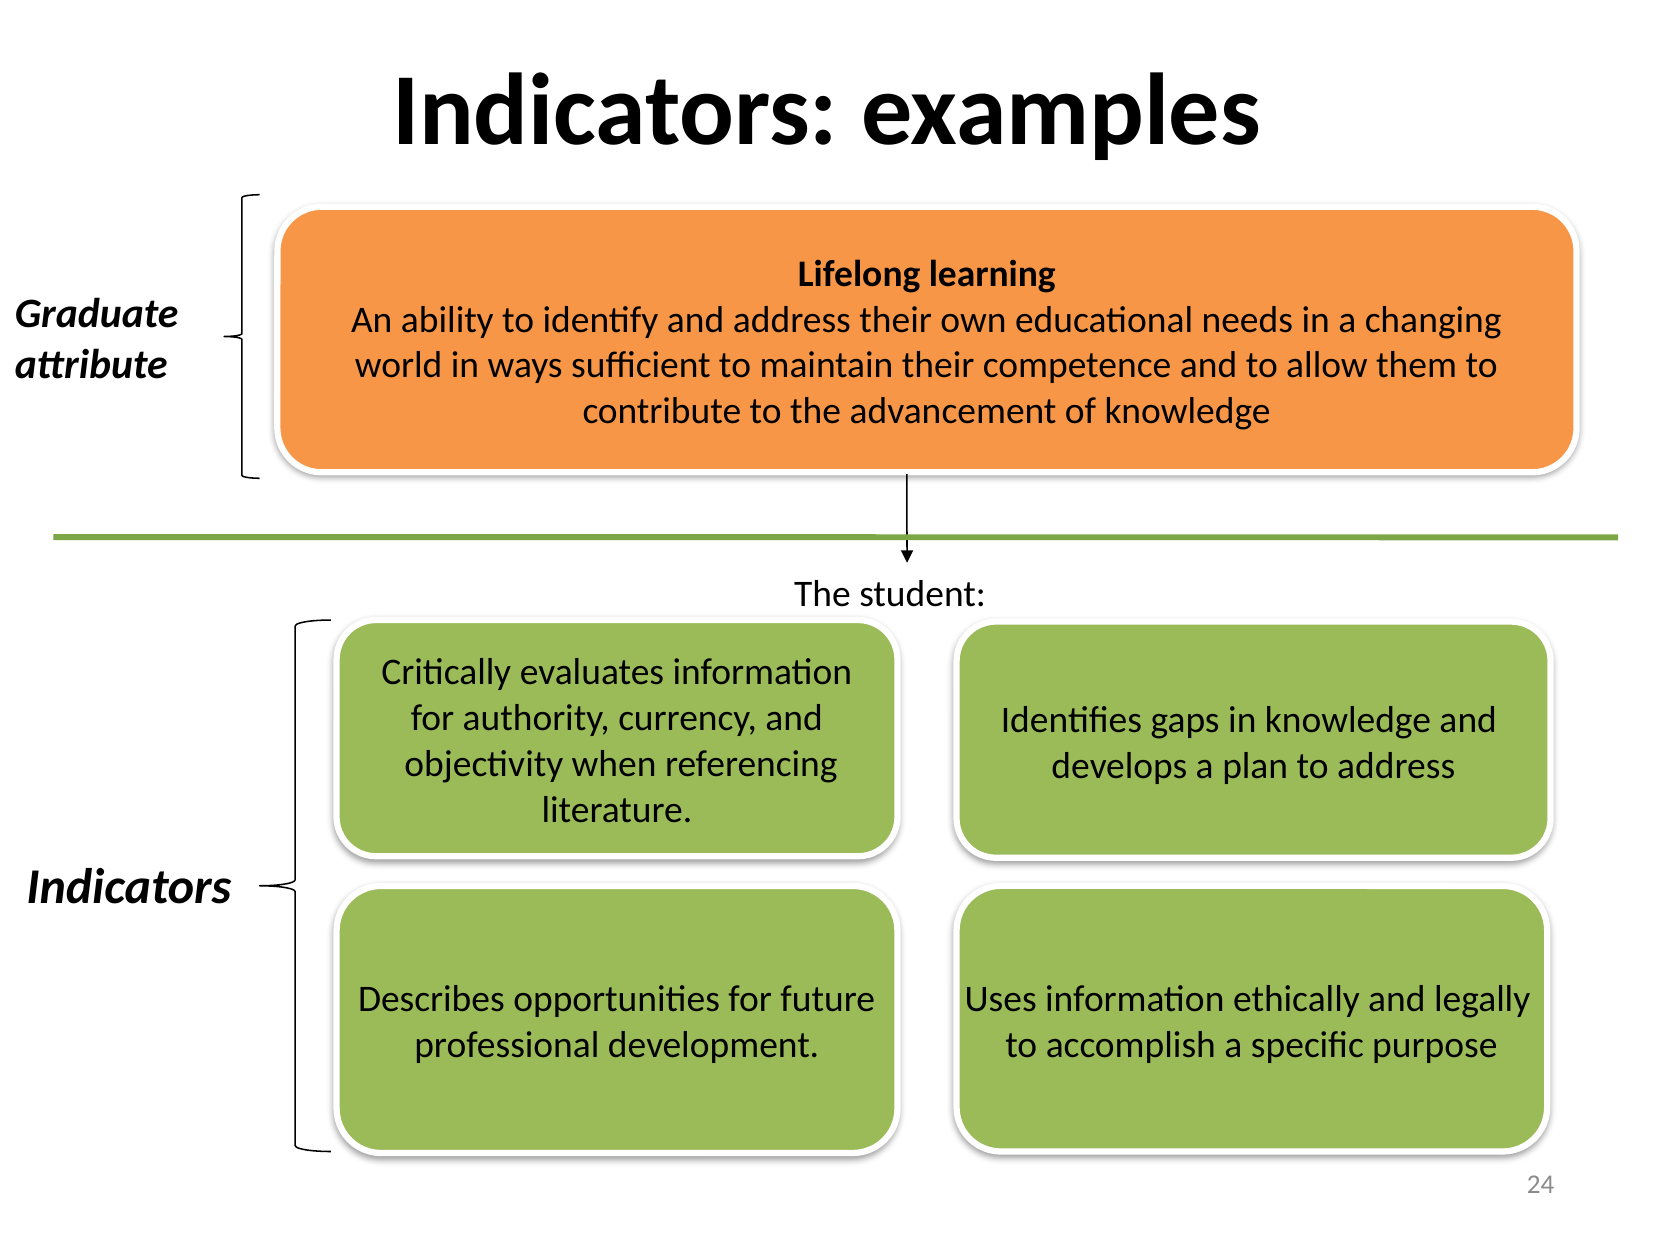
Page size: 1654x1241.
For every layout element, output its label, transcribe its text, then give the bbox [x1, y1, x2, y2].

text_box Indicators [11, 844, 248, 951]
text_box Identifies gaps in knowledge and develops a plan to address [953, 618, 1554, 861]
text_box [259, 620, 331, 1152]
text_box Describes opportunities for future professional development. [333, 882, 901, 1157]
text_box Critically evaluates information for authority, currency, and objectivity when referencing literature. [333, 616, 901, 860]
text_box Graduate attribute [0, 277, 219, 443]
text_box [224, 194, 260, 479]
text_box [900, 538, 914, 560]
text_box Lifelong learning An ability to identify and address their own educational needs in a changing world in ways sufficient to maintain their competence and to allow them to contribute to the advancement of knowledge [274, 203, 1580, 476]
title Indicators: examples [82, 0, 1571, 207]
text_box Uses information ethically and legally to accomplish a specific purpose [953, 882, 1551, 1155]
text_box The student: [779, 560, 1016, 622]
slide_number 24 [1185, 1149, 1571, 1216]
